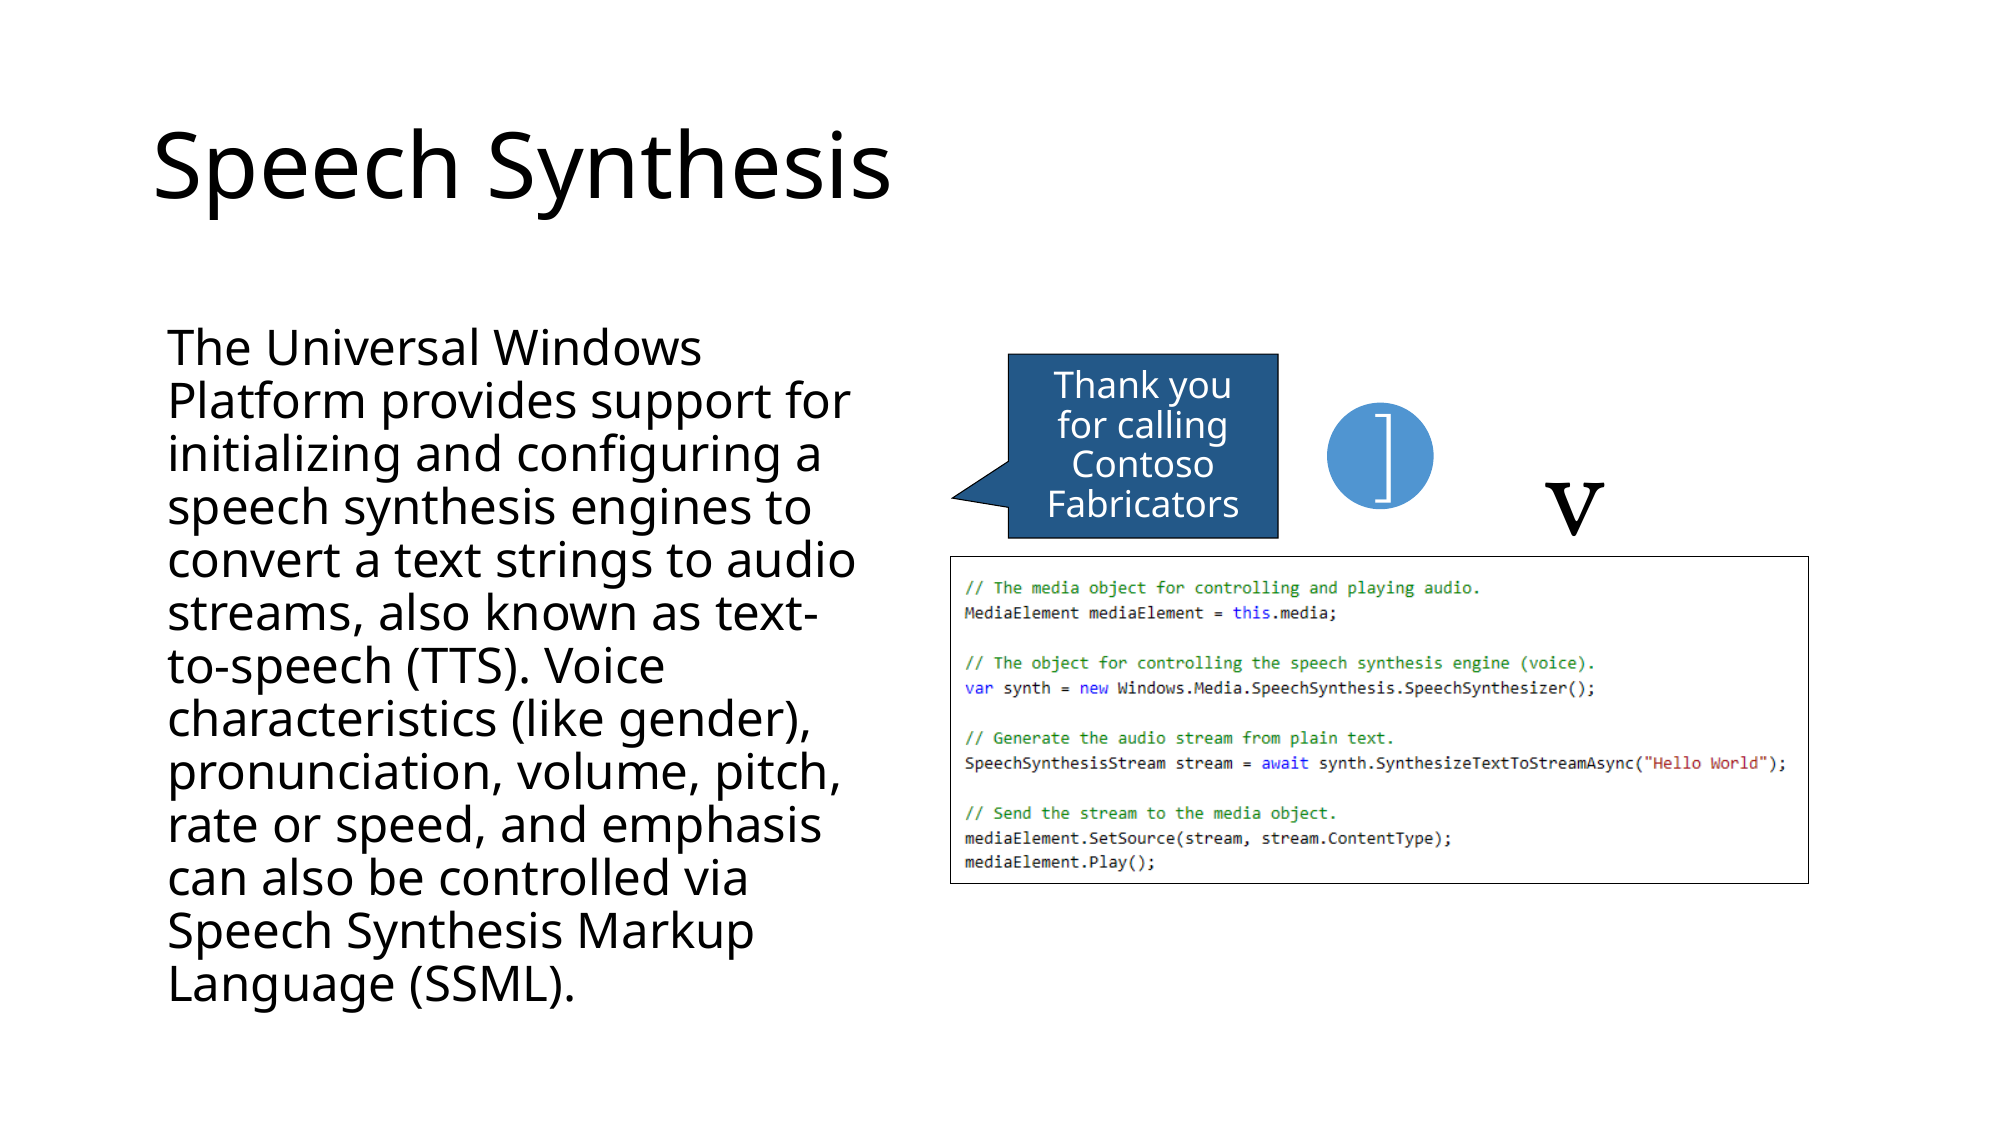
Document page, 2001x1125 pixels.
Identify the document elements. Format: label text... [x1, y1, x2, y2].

title Speech Synthesis [137, 59, 1863, 278]
picture [950, 556, 1809, 884]
text_box  [1326, 402, 1435, 510]
text_box Thank you for calling Contoso Fabricators [950, 353, 1279, 539]
text_box The Universal Windows Platform provides support for initializing and configuring a speech synthesis engines to convert a text strings to audio streams, also known as text-to-speech (TTS). Voice characteristics (like gender), pronunciation, volume, pitch, rate or speed, and emphasis can also be controlled via Speech Synthesis Markup Language (SSML). [137, 299, 909, 1072]
text_box  [1530, 310, 1622, 556]
